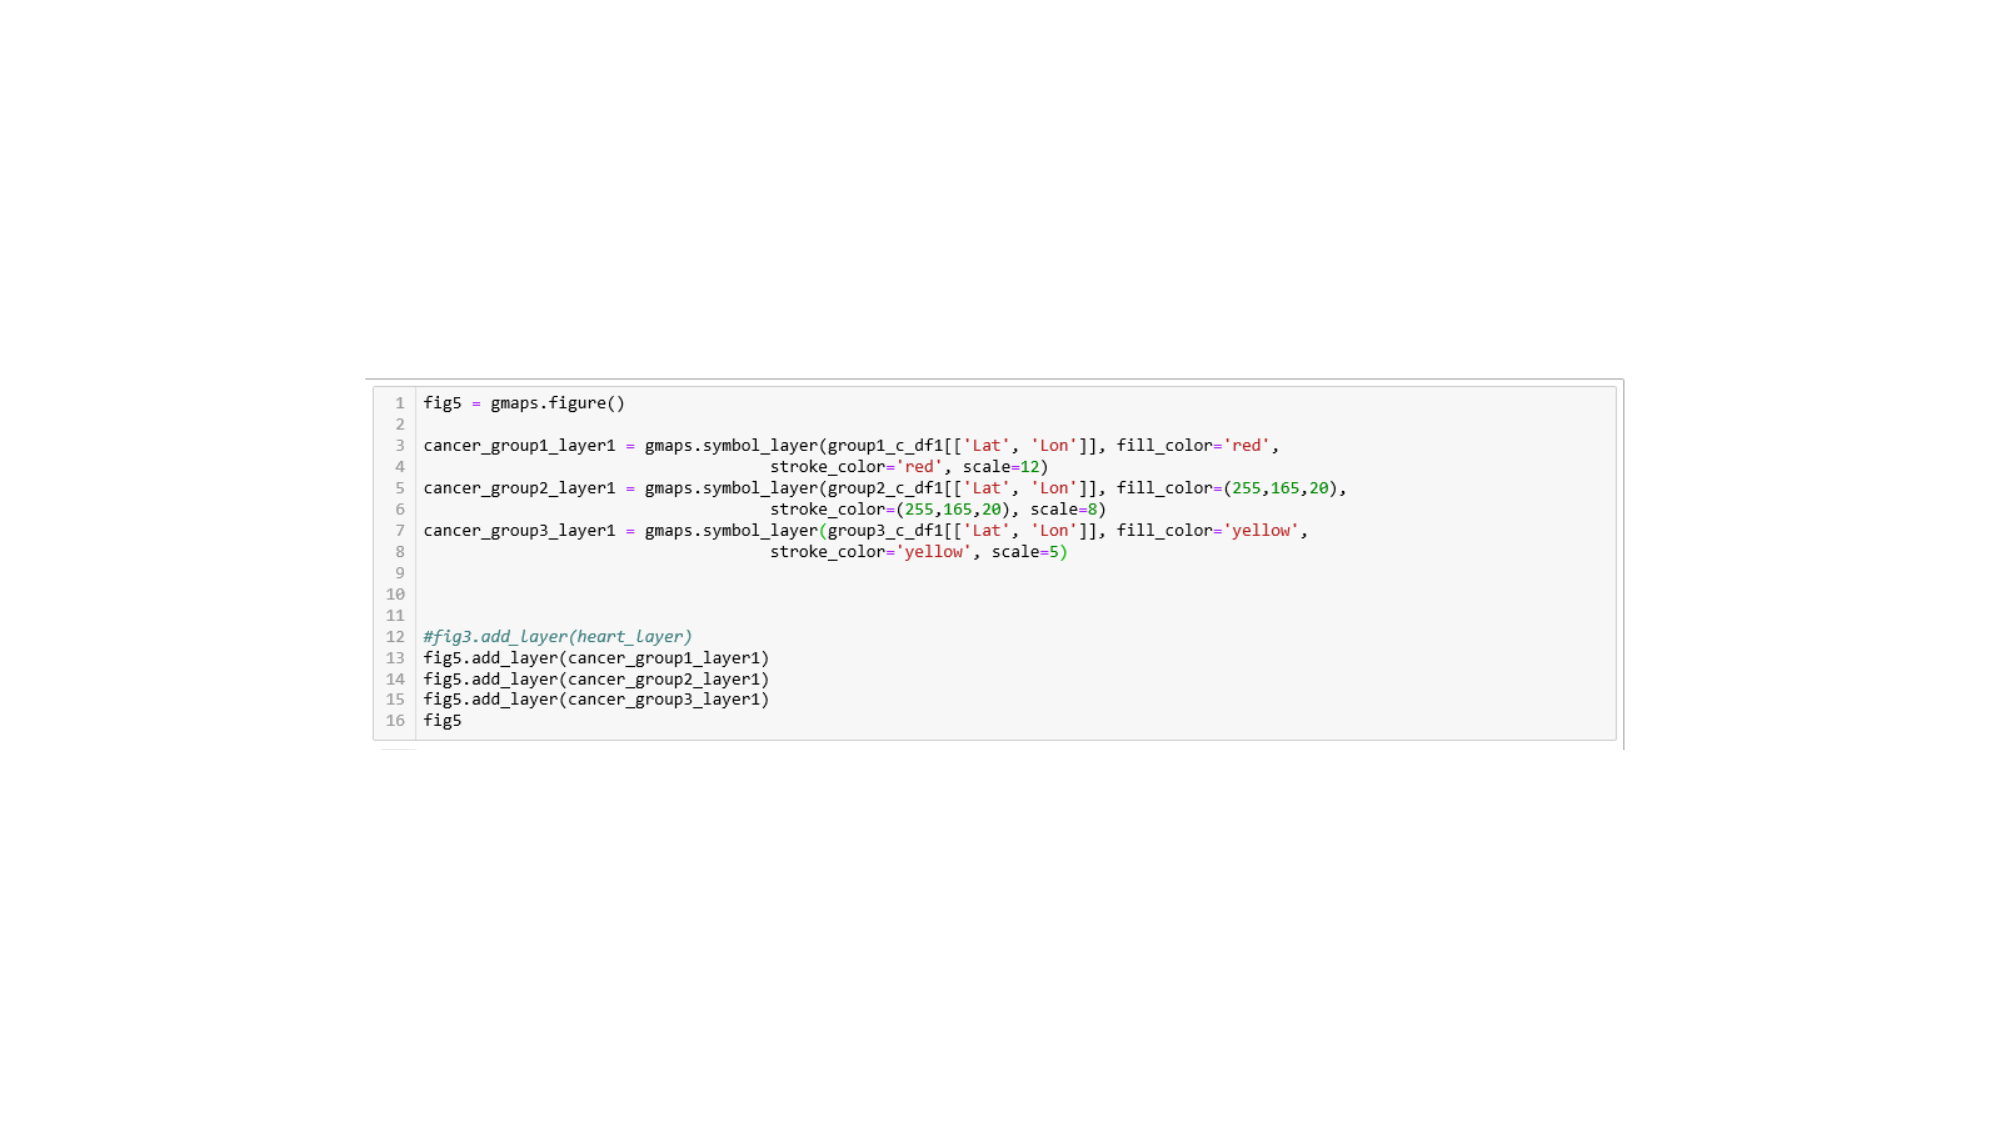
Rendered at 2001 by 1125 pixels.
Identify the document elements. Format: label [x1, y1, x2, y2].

picture [365, 374, 1635, 750]
